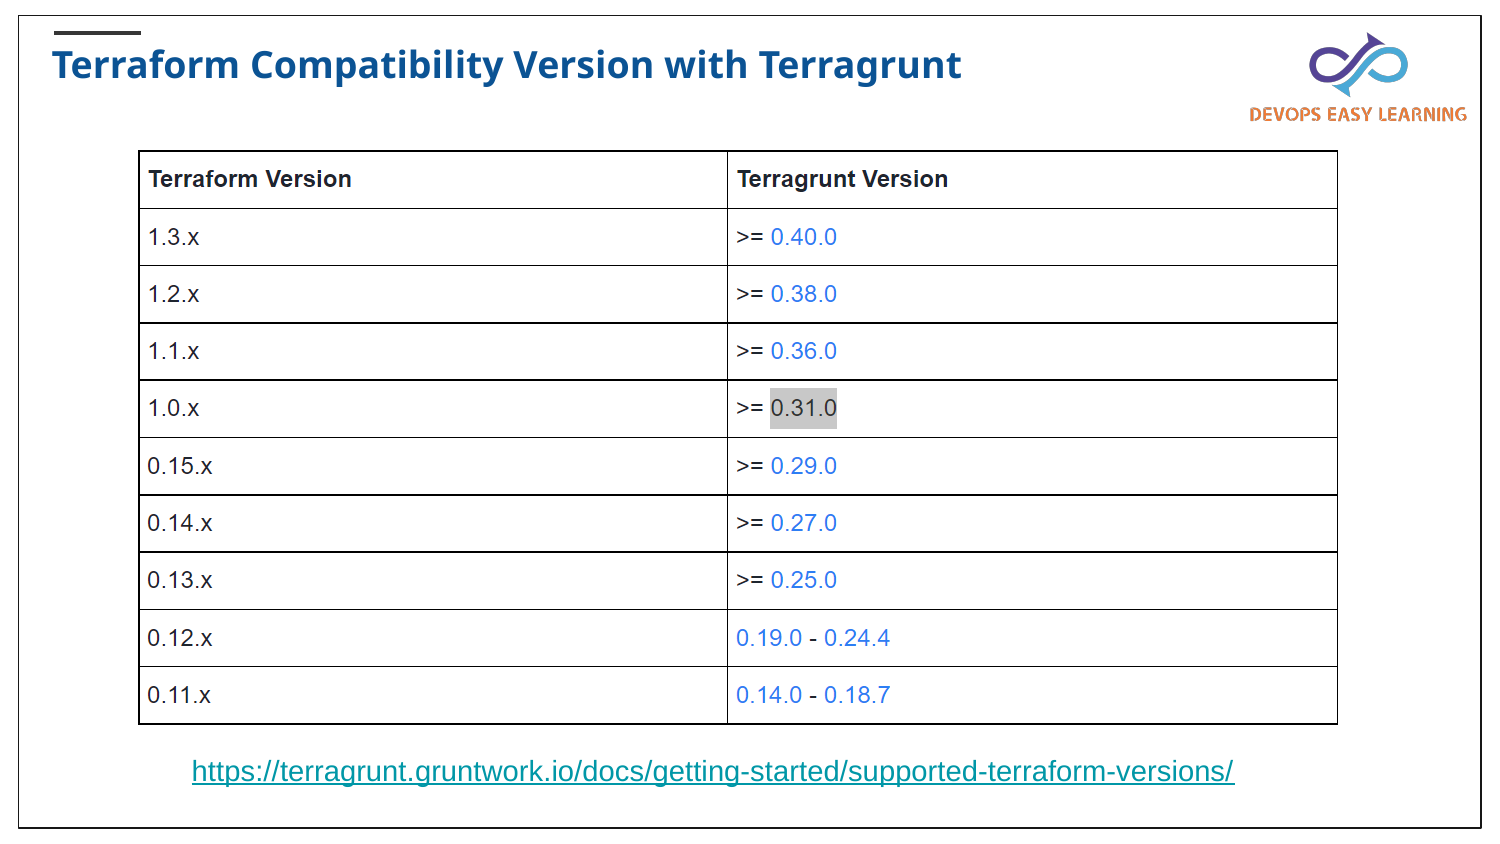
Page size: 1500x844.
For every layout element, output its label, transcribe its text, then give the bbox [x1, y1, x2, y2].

picture [132, 21, 1477, 732]
text_box [18, 15, 1482, 829]
text_box https://terragrunt.gruntwork.io/docs/getting-started/supported-terraform-versions/ [176, 737, 1368, 802]
text_box Terraform Compatibility Version with Terragrunt [36, 33, 1220, 94]
